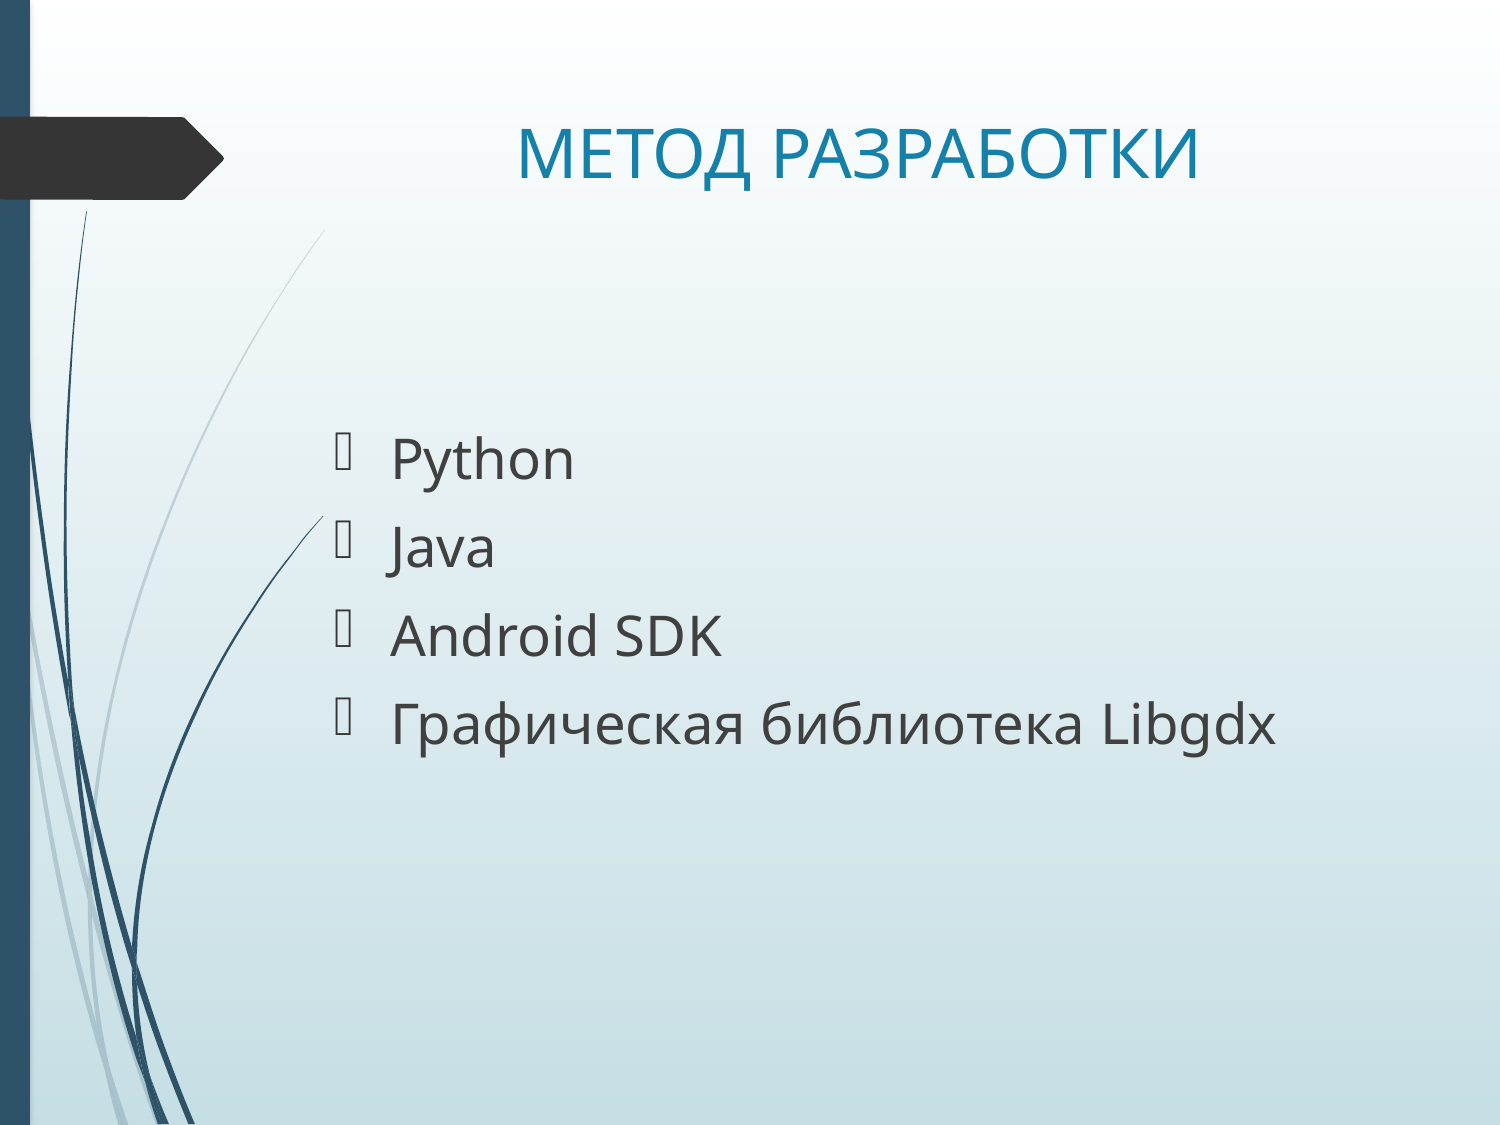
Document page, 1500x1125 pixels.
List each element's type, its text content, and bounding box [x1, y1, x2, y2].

title МЕТОД РАЗРАБОТКИ [319, 102, 1400, 313]
list Python Java Android SDK Графическая библиотека Libgdx [318, 350, 1400, 970]
